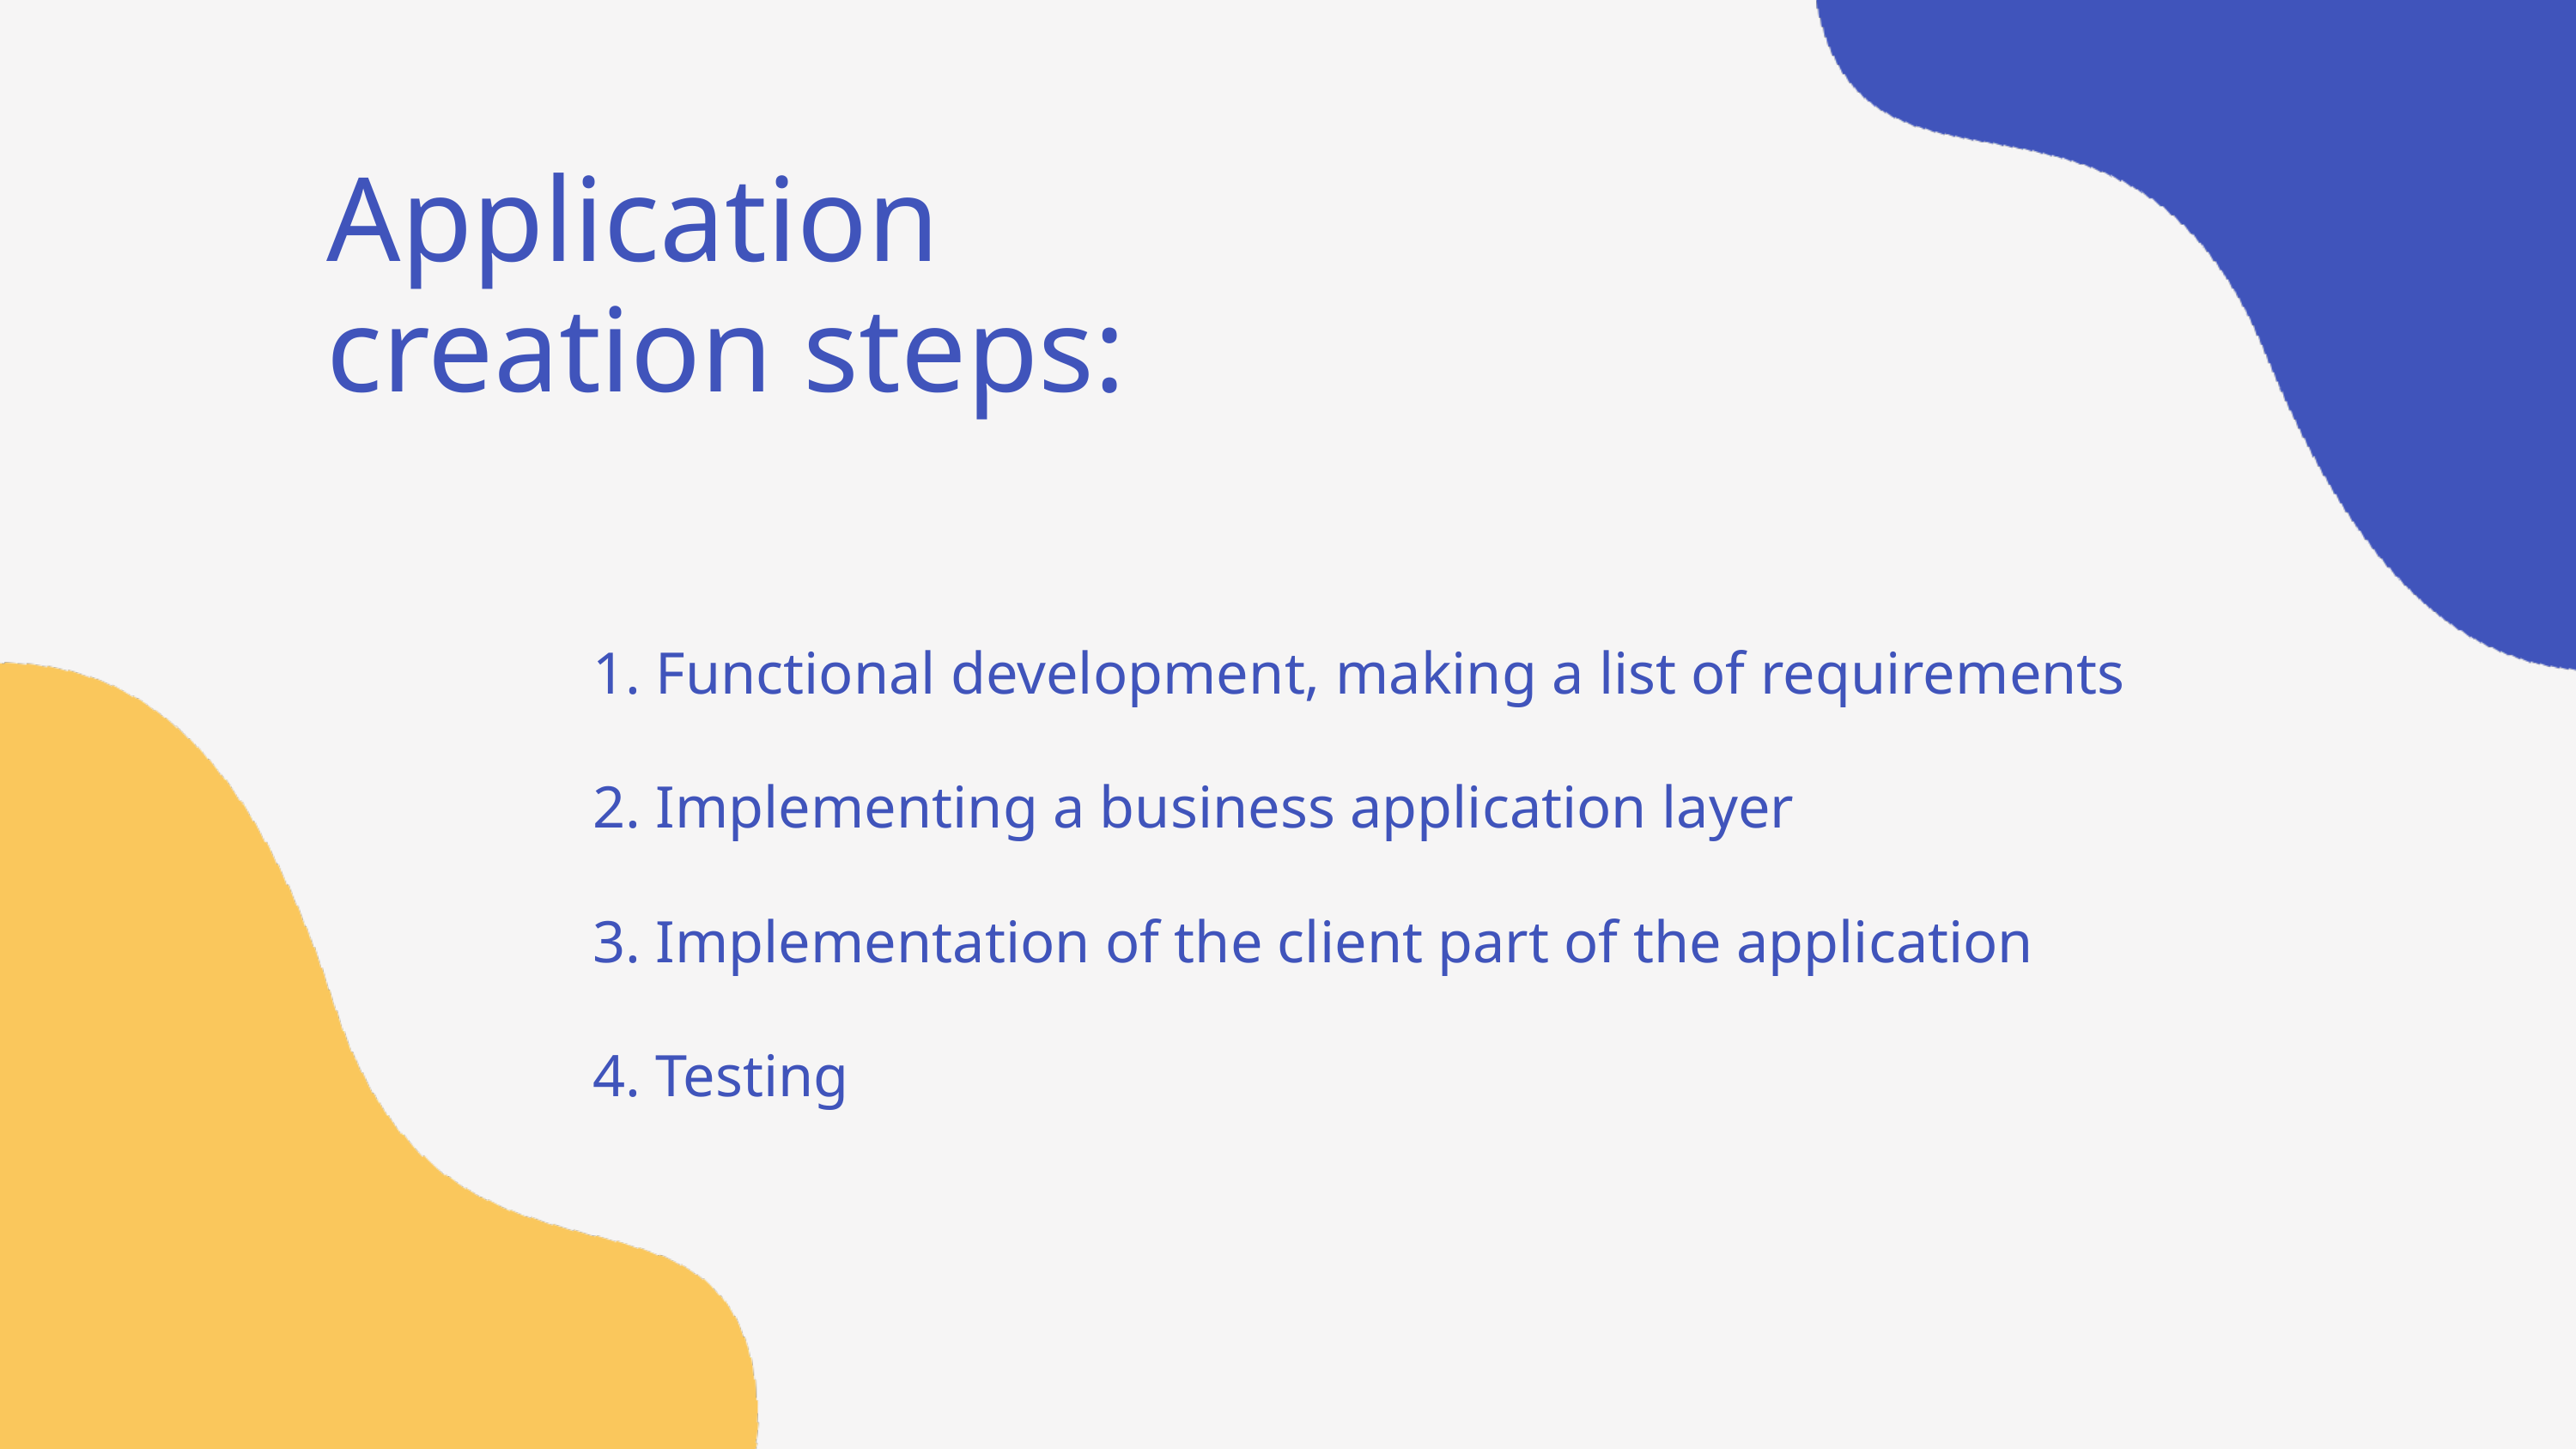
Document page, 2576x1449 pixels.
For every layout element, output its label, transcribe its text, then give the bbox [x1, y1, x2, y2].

picture [0, 570, 786, 1449]
picture [1789, 0, 2576, 762]
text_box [592, 501, 2373, 1175]
text_box Application creation steps: [326, 154, 1404, 415]
